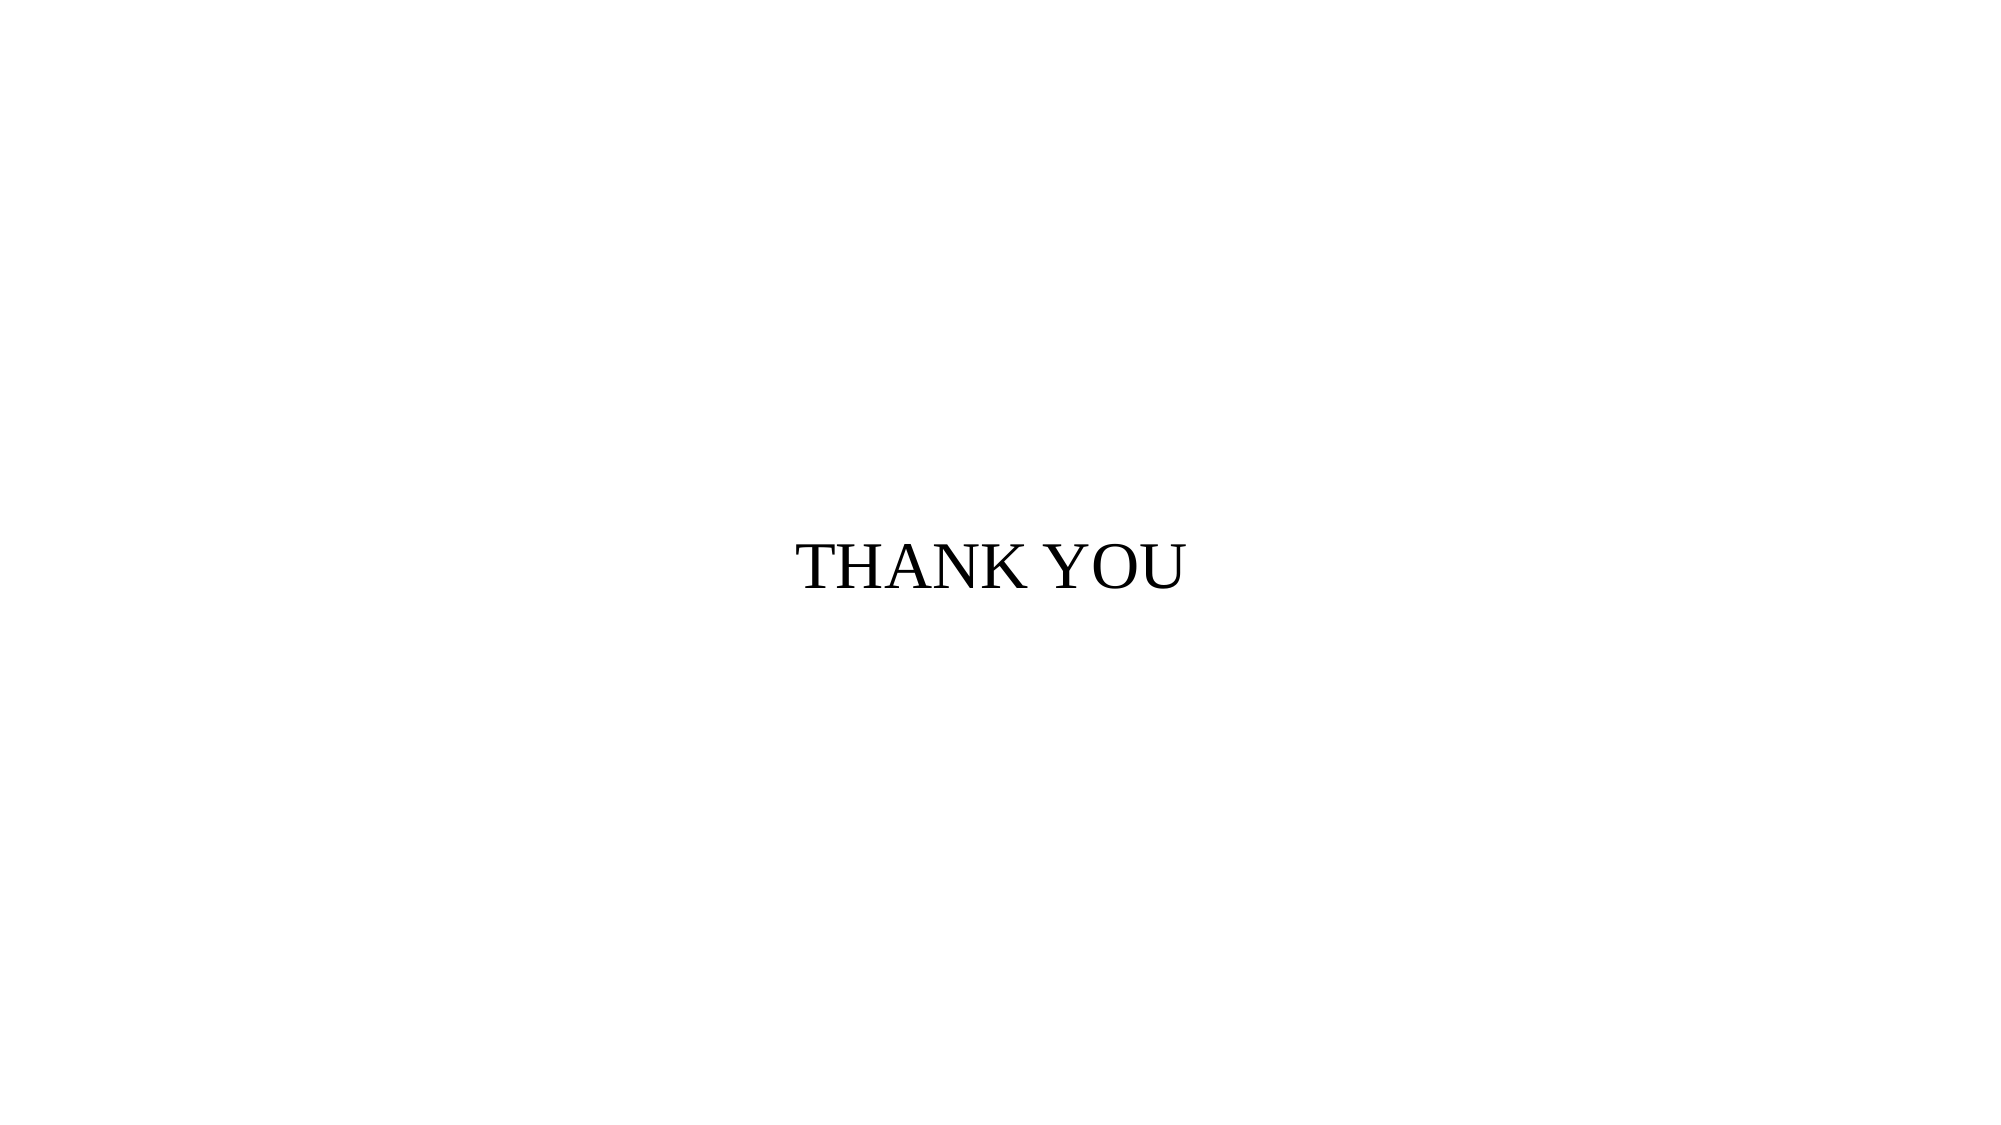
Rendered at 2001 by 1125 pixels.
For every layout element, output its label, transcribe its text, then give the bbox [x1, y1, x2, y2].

text_box THANK YOU [780, 514, 1220, 610]
